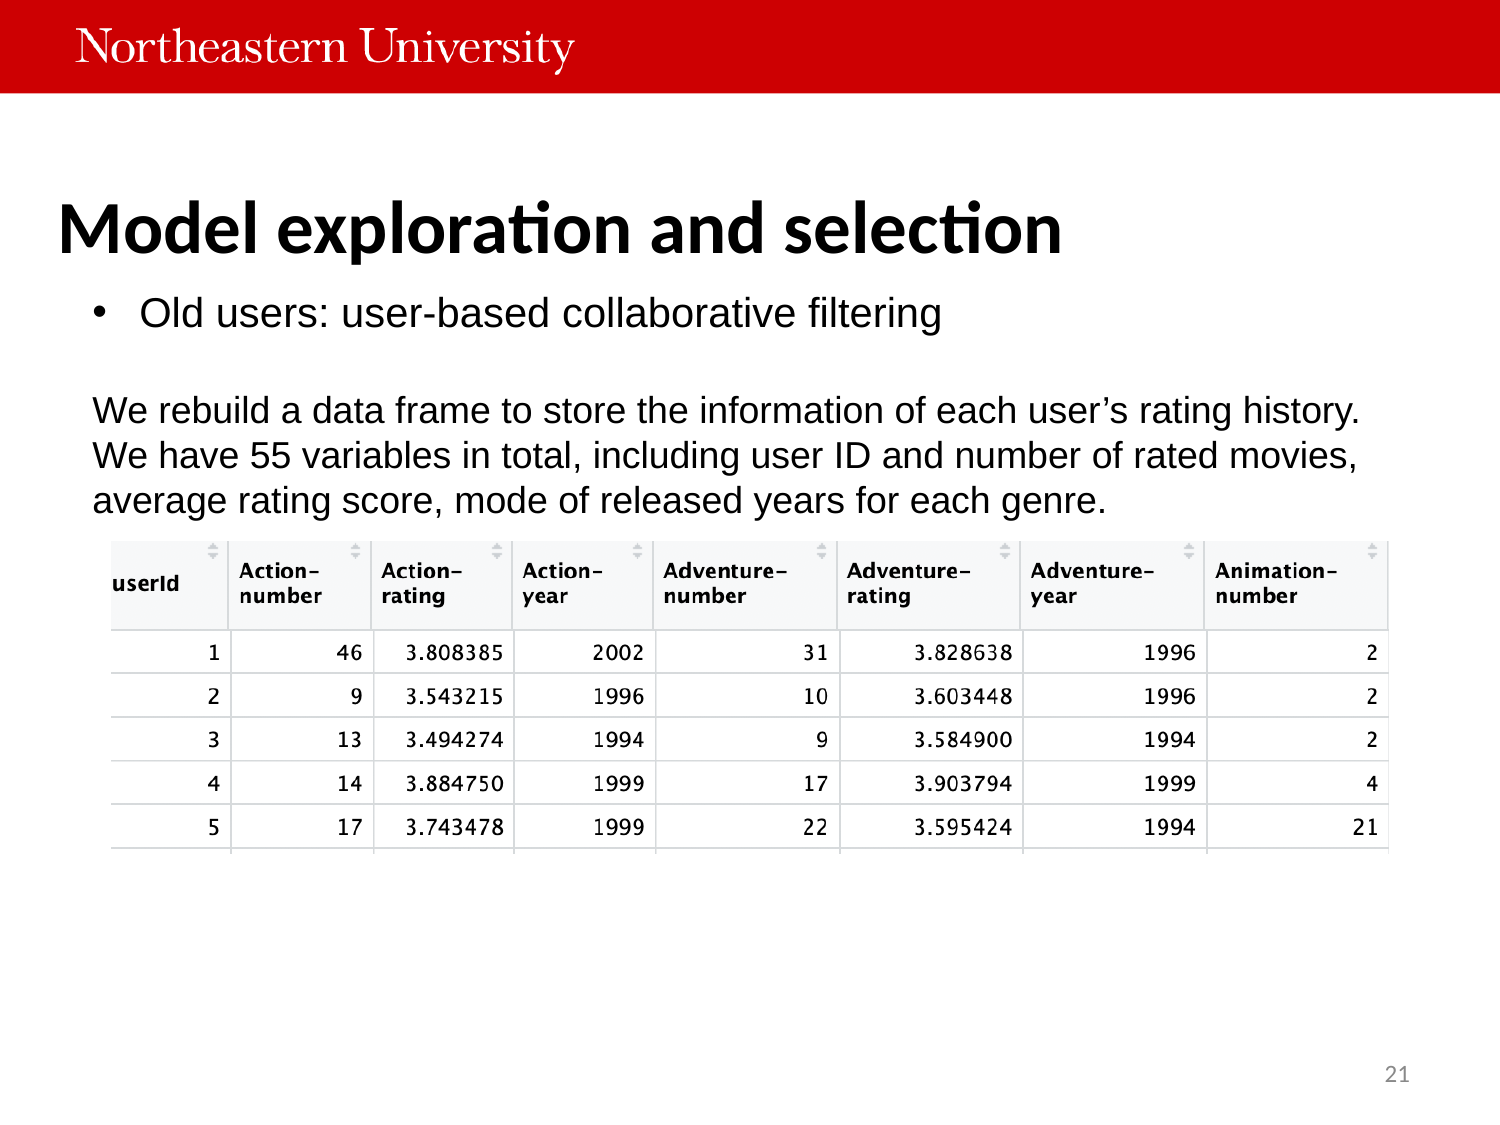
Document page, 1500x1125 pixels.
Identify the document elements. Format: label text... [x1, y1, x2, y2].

slide_number 21 [1074, 1042, 1425, 1103]
text_box Old users: user-based collaborative filtering We rebuild a data frame to store the information of each user’s rating history. We have 55 variables in total, including user ID and number of rated movies, average rating score, mode of released years for each genre. [77, 233, 1425, 579]
title Model exploration and selection [42, 102, 1457, 344]
picture [111, 540, 1389, 855]
picture [75, 27, 575, 75]
